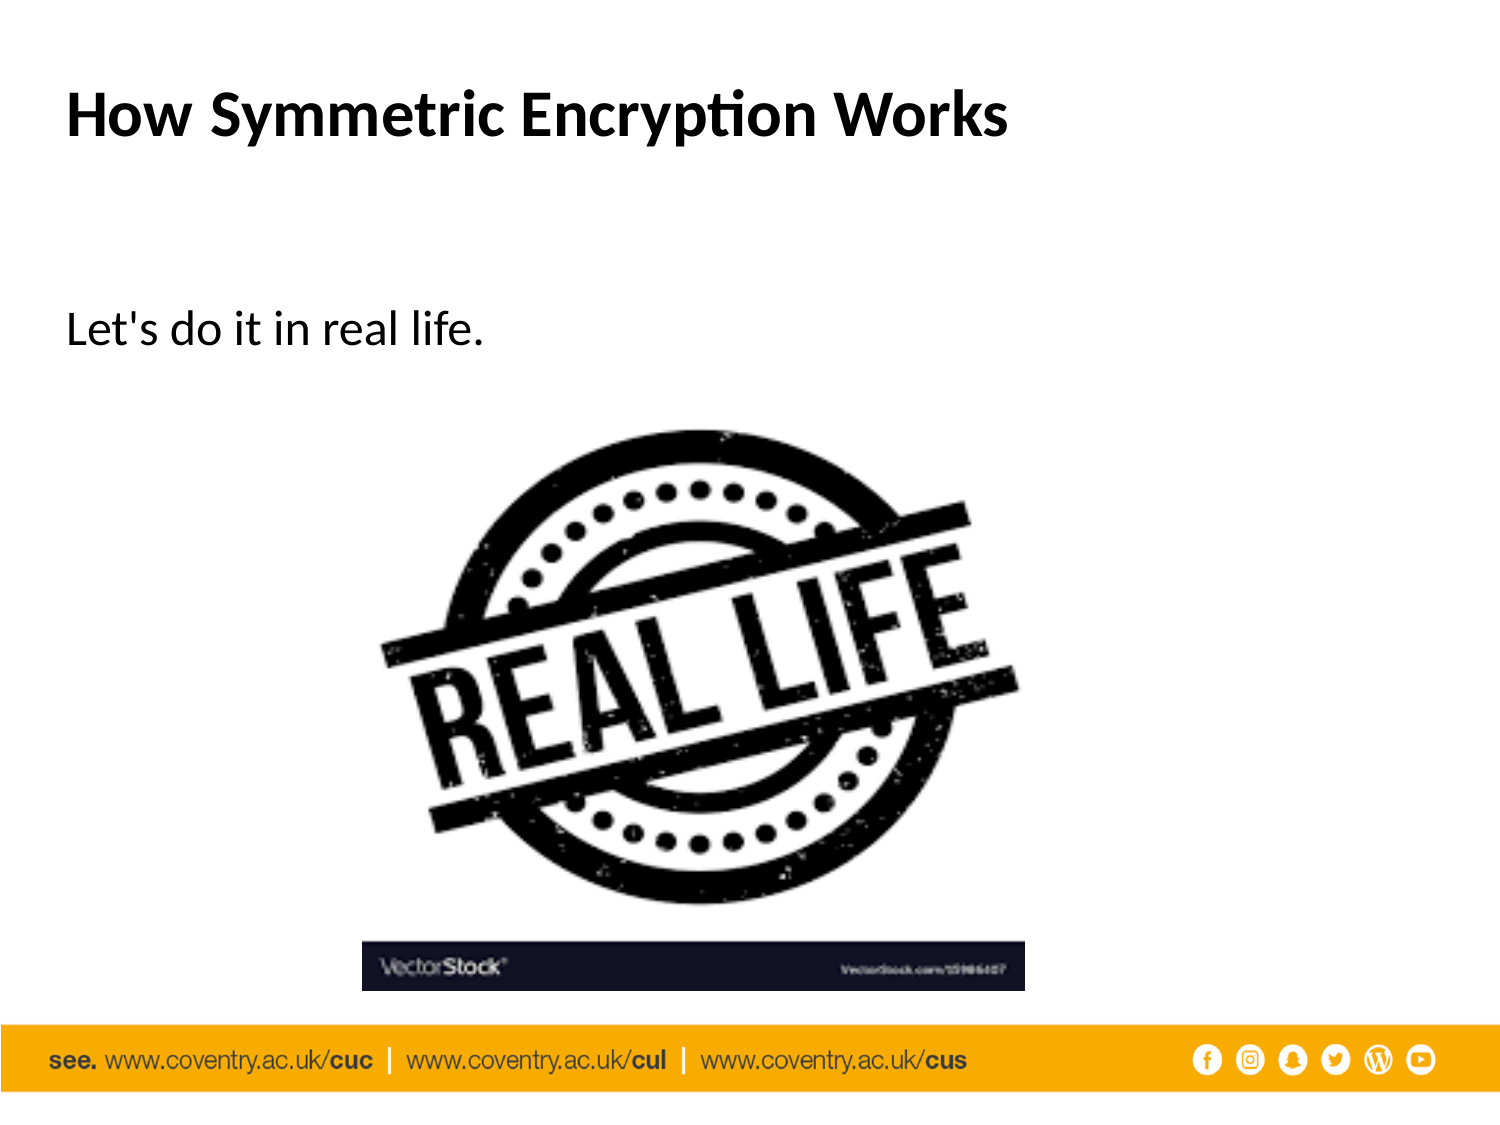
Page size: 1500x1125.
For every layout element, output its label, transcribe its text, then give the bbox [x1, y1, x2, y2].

title How Symmetric Encryption Works [66, 69, 1434, 262]
list Let's do it in real life. [66, 295, 1451, 356]
picture [0, 0, 1500, 1122]
